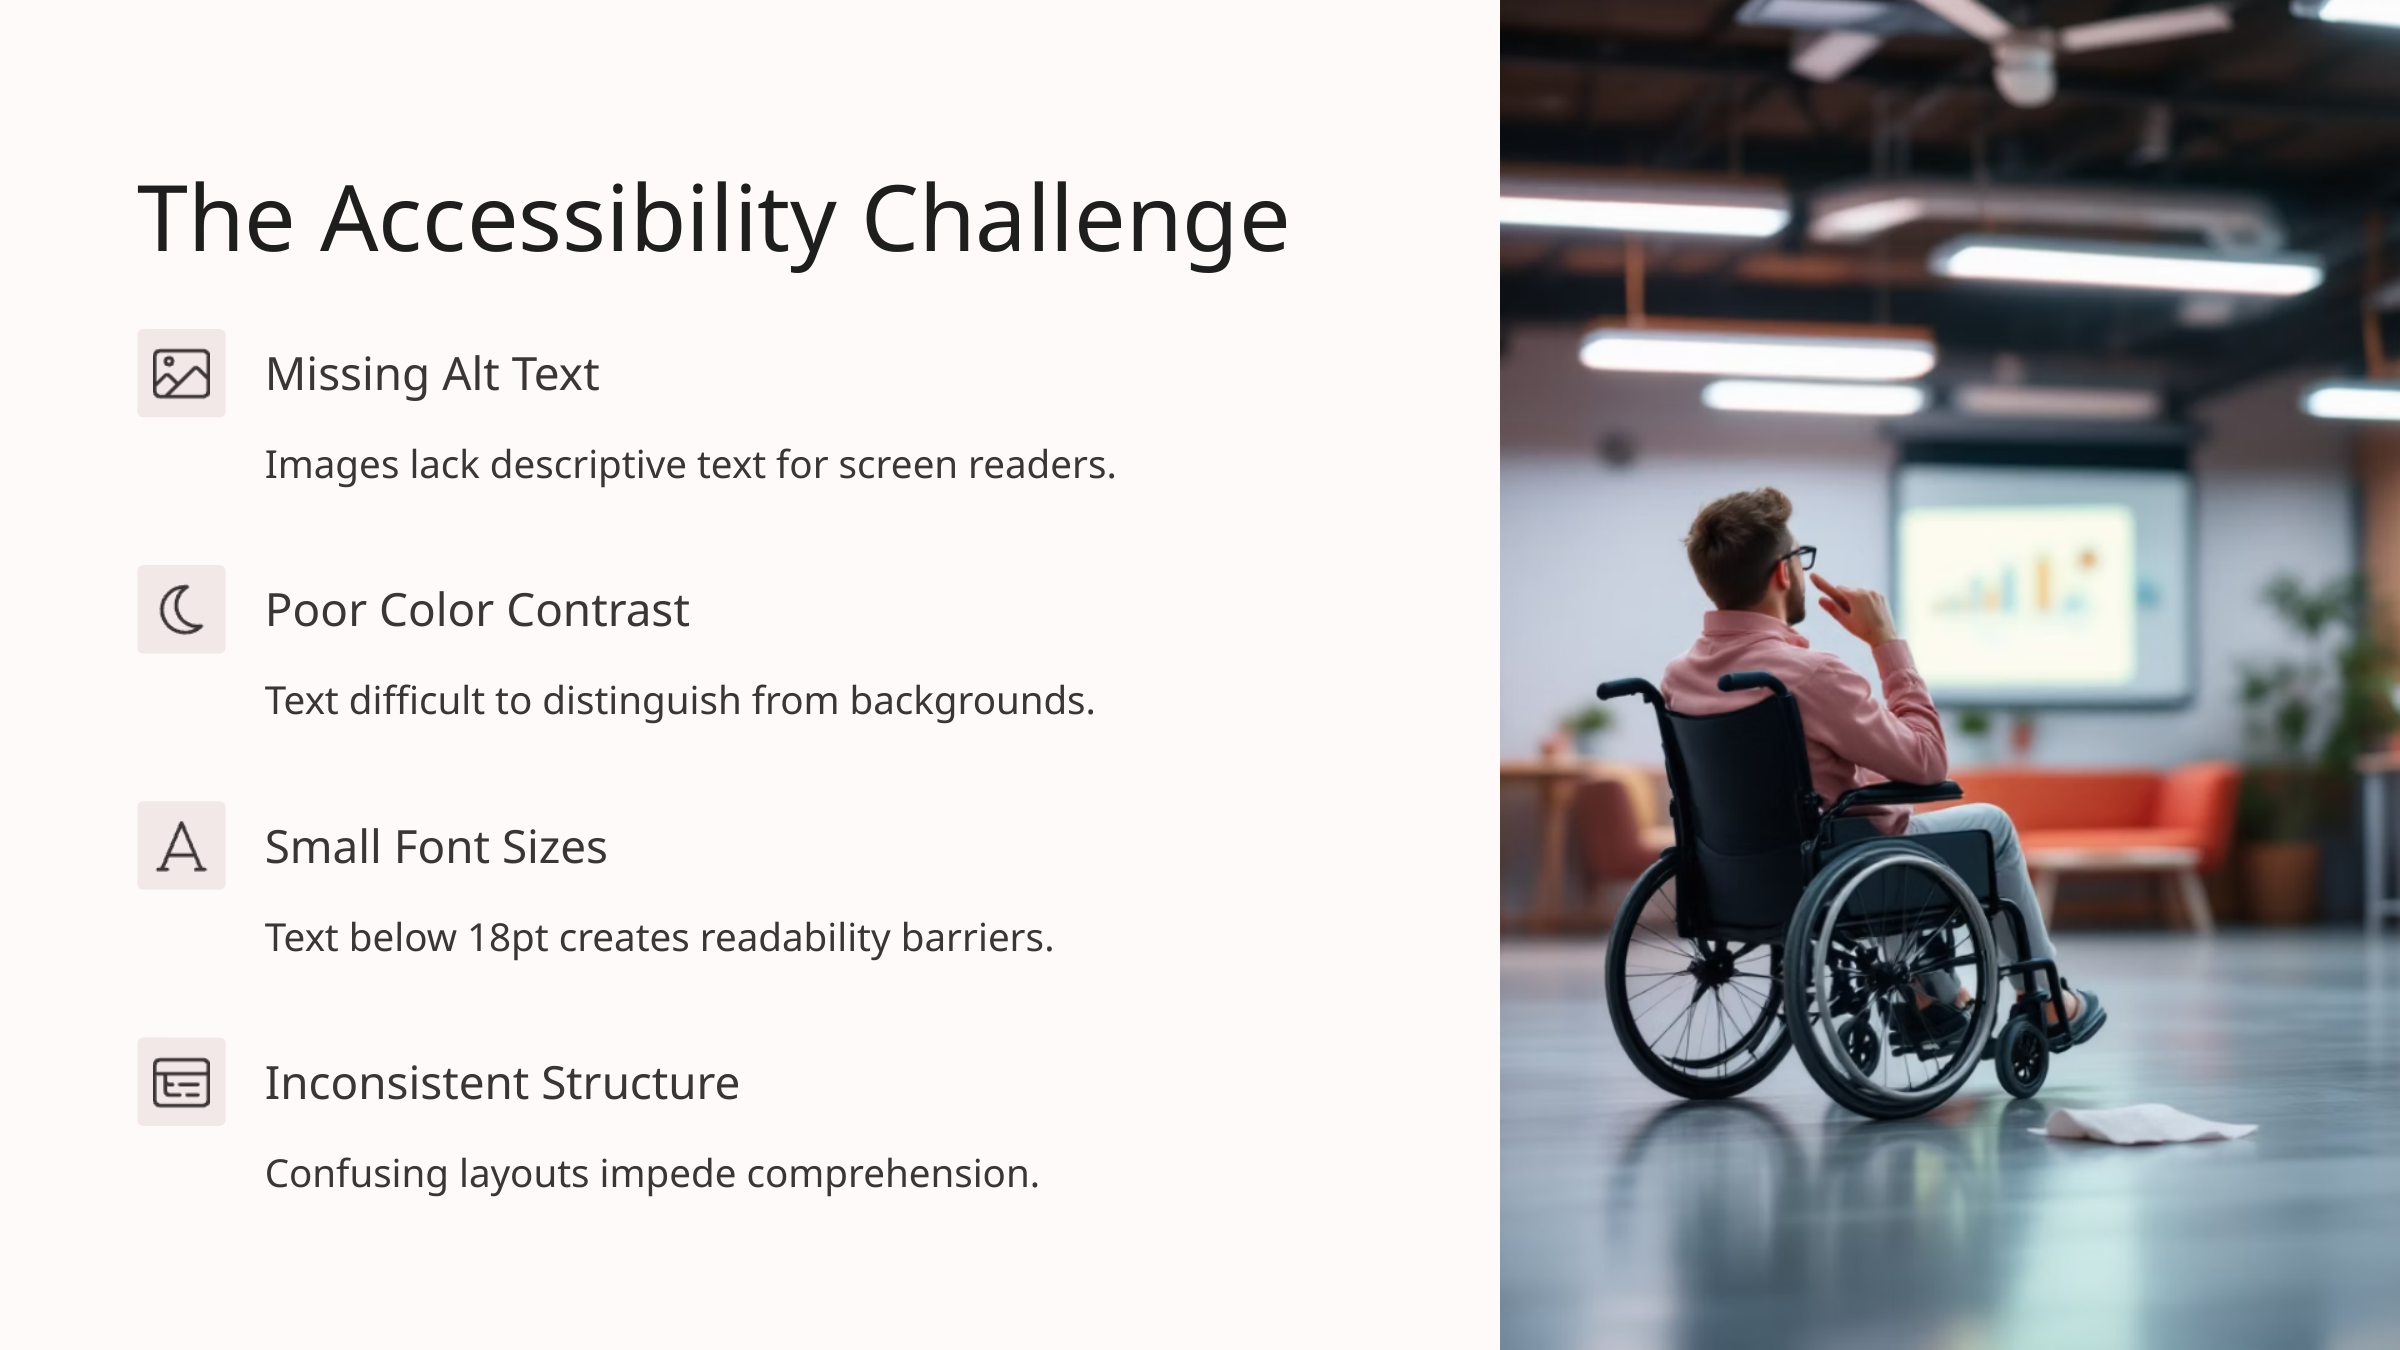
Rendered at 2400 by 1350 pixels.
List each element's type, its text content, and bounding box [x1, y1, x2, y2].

text_box Images lack descriptive text for screen readers. [265, 423, 1363, 487]
text_box [137, 801, 226, 890]
text_box Inconsistent Structure [265, 1051, 727, 1109]
text_box Text below 18pt creates readability barriers. [265, 896, 1363, 959]
text_box Poor Color Contrast [265, 578, 727, 637]
text_box The Accessibility Challenge [137, 154, 1259, 271]
picture [153, 1047, 210, 1117]
text_box Confusing layouts impede comprehension. [265, 1132, 1363, 1196]
text_box Text difficult to distinguish from backgrounds. [265, 660, 1363, 723]
text_box Missing Alt Text [265, 342, 727, 401]
text_box Small Font Sizes [265, 814, 727, 873]
picture [153, 810, 210, 881]
text_box [137, 1037, 226, 1126]
picture [153, 338, 210, 408]
text_box [137, 328, 226, 418]
text_box [137, 565, 226, 654]
picture [153, 574, 210, 645]
picture [1499, 0, 2400, 1350]
